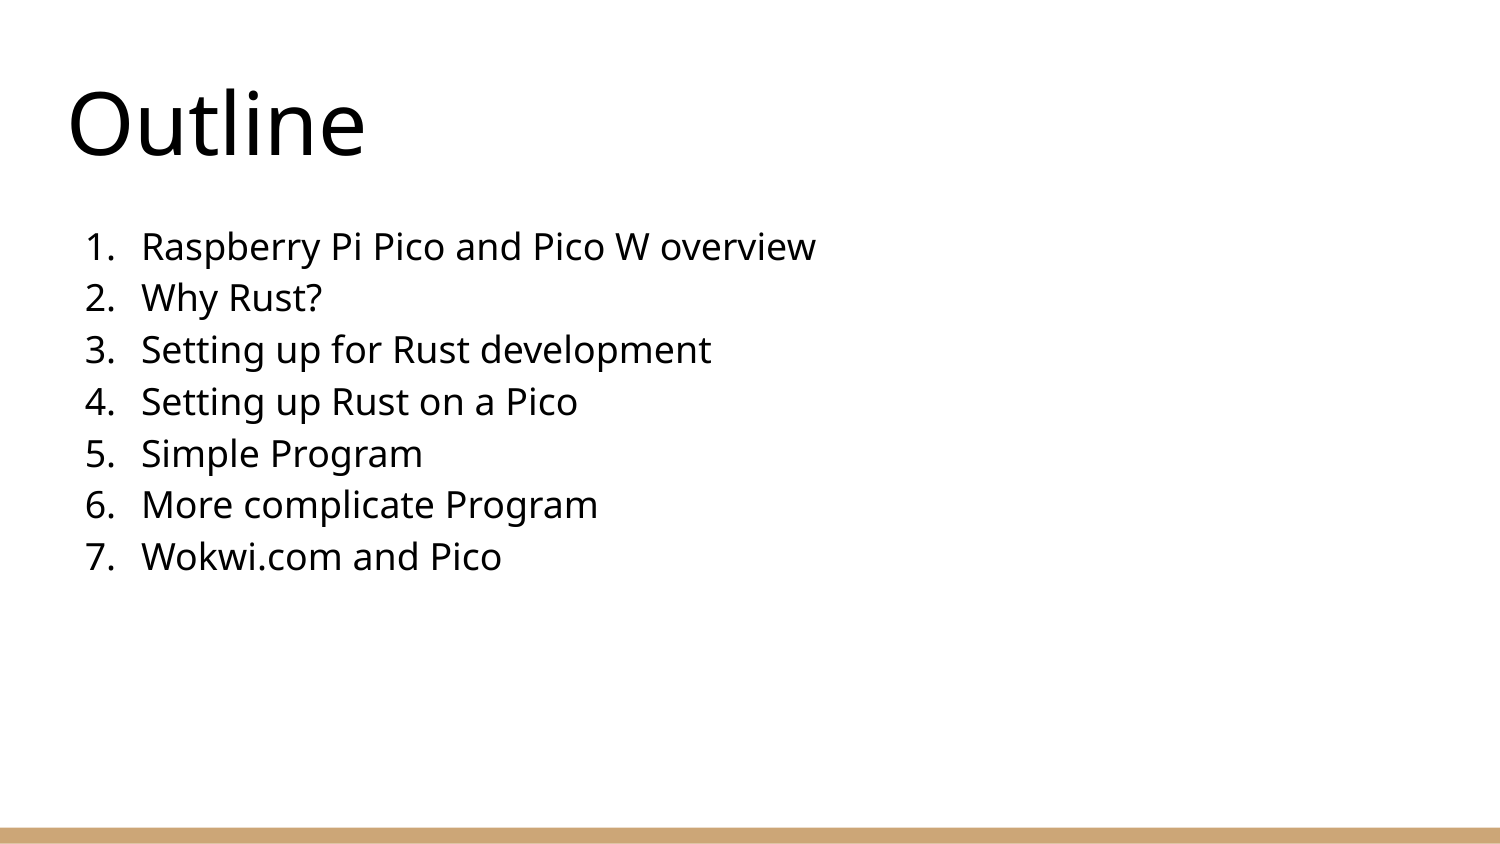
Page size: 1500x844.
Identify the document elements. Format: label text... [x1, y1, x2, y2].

list Raspberry Pi Pico and Pico W overview Why Rust? Setting up for Rust development Setting up Rust on a Pico Simple Program More complicate Program Wokwi.com and Pico [51, 200, 1449, 752]
title Outline [51, 51, 1449, 189]
